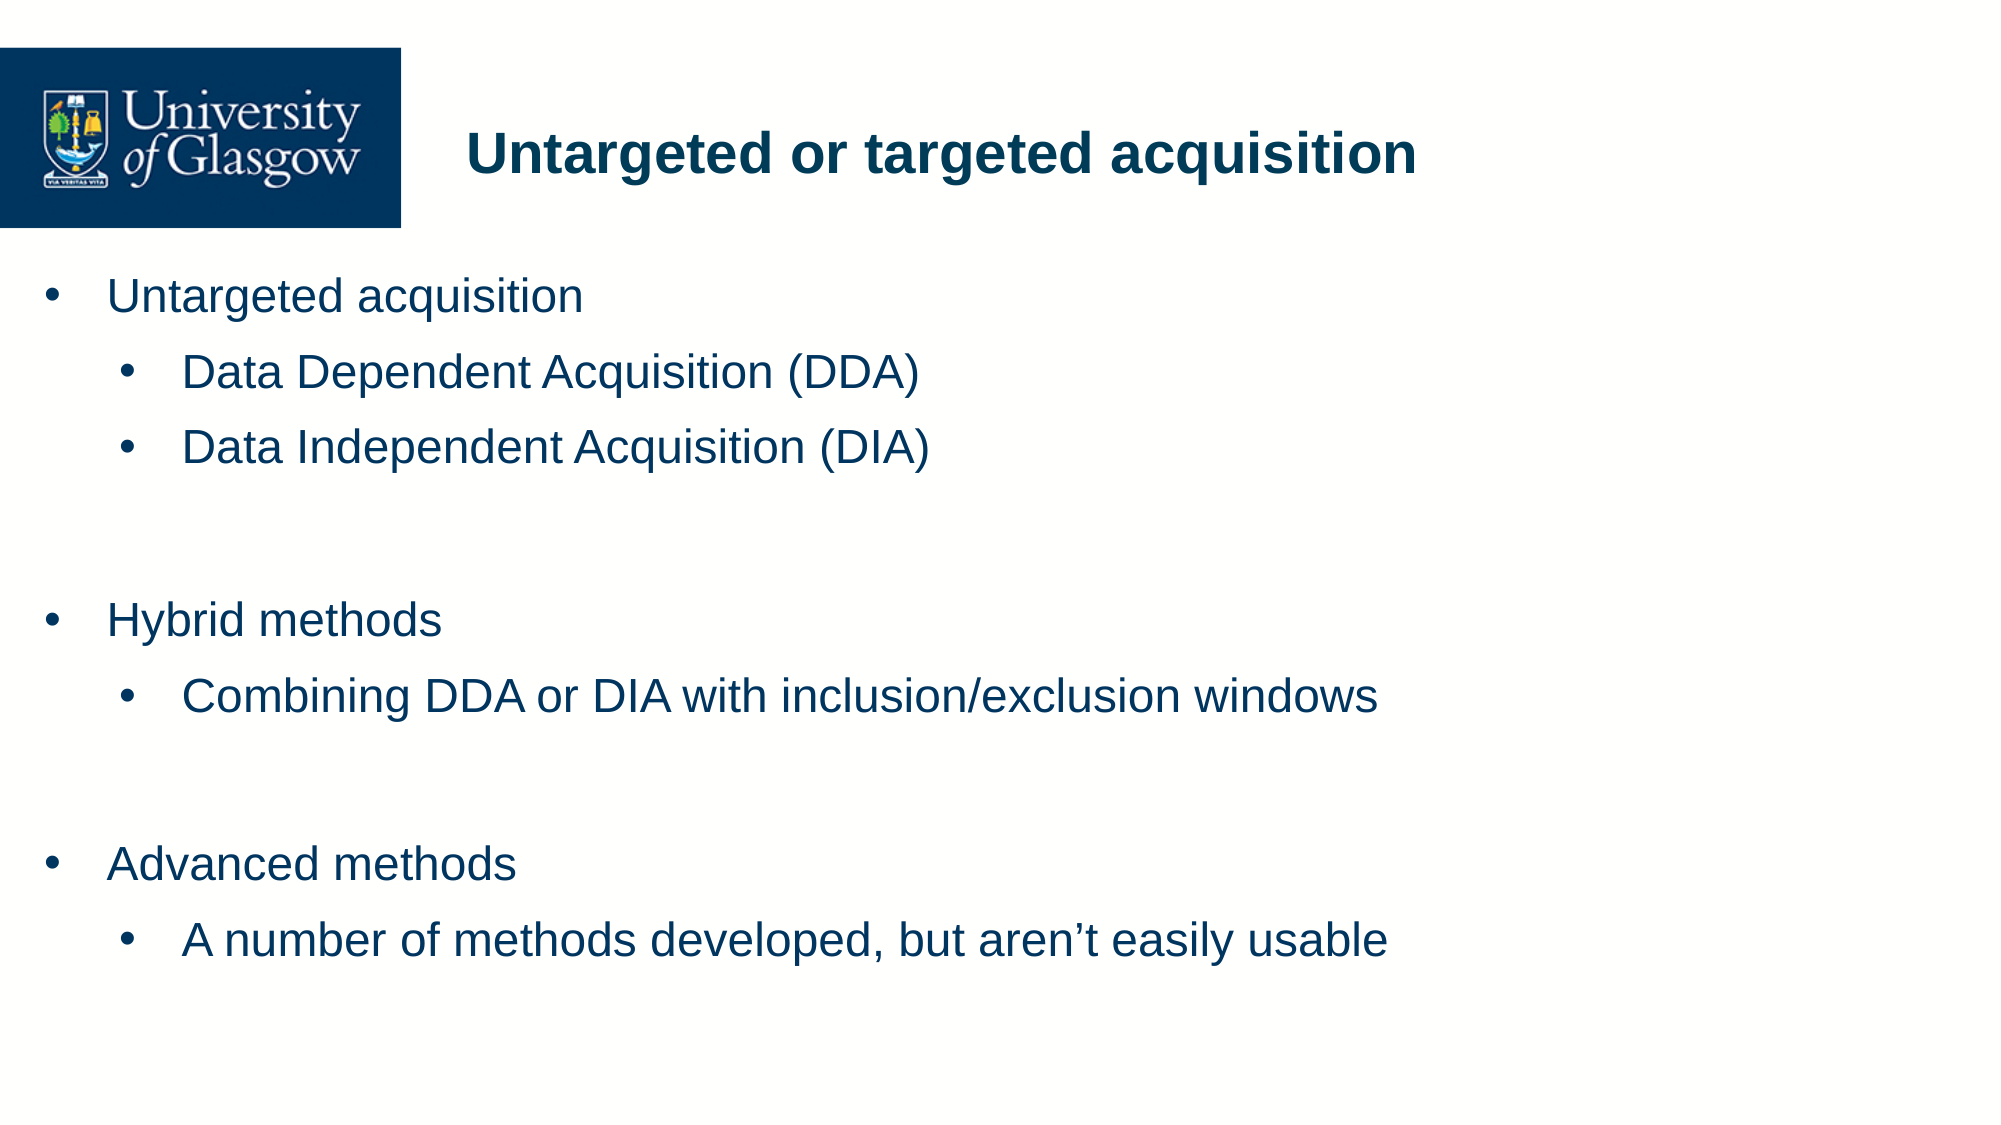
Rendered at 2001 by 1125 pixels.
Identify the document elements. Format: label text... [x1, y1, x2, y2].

picture [0, 0, 2000, 1125]
list Untargeted acquisition Data Dependent Acquisition (DDA) Data Independent Acquisition (DIA) Hybrid methods Combining DDA or DIA with inclusion/exclusion windows Advanced methods A number of methods developed, but aren’t easily usable [29, 263, 1963, 1105]
title Untargeted or targeted acquisition [451, 115, 1963, 262]
